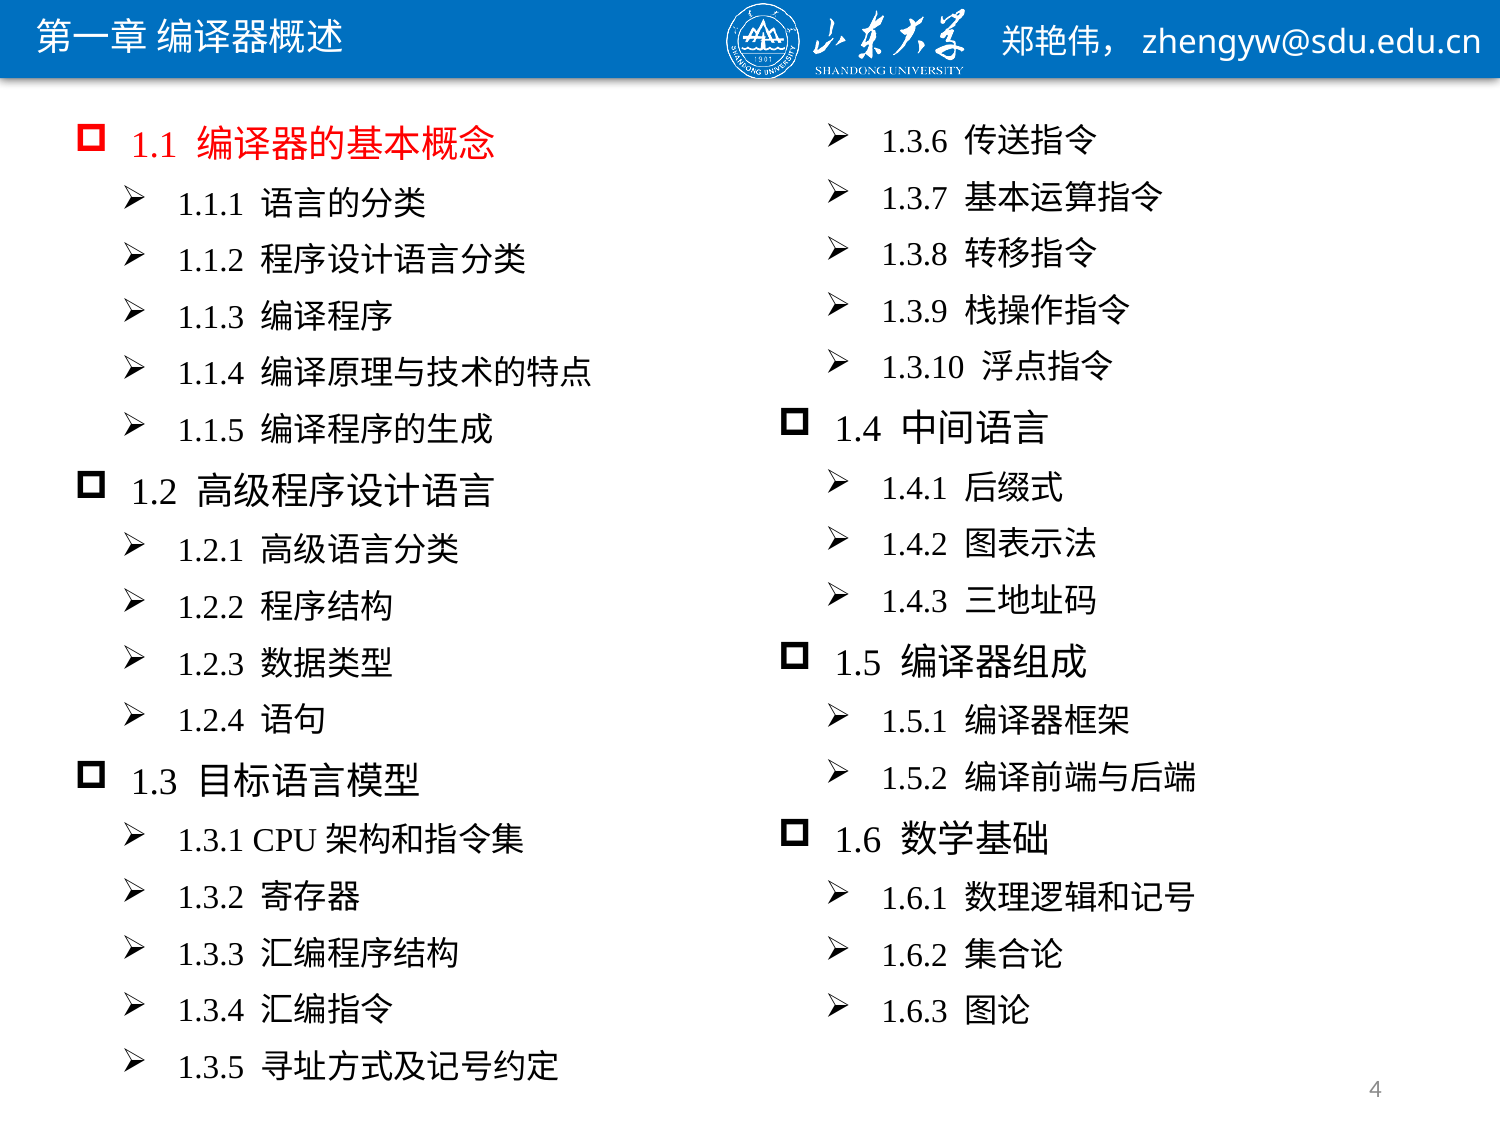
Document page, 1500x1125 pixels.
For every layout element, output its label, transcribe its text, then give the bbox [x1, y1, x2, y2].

text_box 第一章 编译器概述 [20, 5, 359, 66]
picture [726, 3, 965, 79]
slide_number 4 [1059, 1057, 1397, 1118]
text_box 1.1 编译器的基本概念 1.1.1 语言的分类 1.1.2 程序设计语言分类 1.1.3 编译程序 1.1.4 编译原理与技术的特点 1.1.5 编译程序的生成 1.2 高级程序设计语言 1.2.1 高级语言分类 1.2.2 程序结构 1.2.3 数据类型 1.2.4 语句 1.3 目标语言模型 1.3.1 CPU架构和指令集 1.3.2 寄存器 1.3.3 汇编程序结构 1.3.4 汇编指令 1.3.5 寻址方式及记号约定 [59, 101, 710, 1093]
text_box 1.3.6 传送指令 1.3.7 基本运算指令 1.3.8 转移指令 1.3.9 栈操作指令 1.3.10 浮点指令 1.4 中间语言 1.4.1 后缀式 1.4.2 图表示法 1.4.3 三地址码 1.5 编译器组成 1.5.1 编译器框架 1.5.2 编译前端与后端 1.6 数学基础 1.6.1 数理逻辑和记号 1.6.2 集合论 1.6.3 图论 [763, 102, 1414, 1037]
